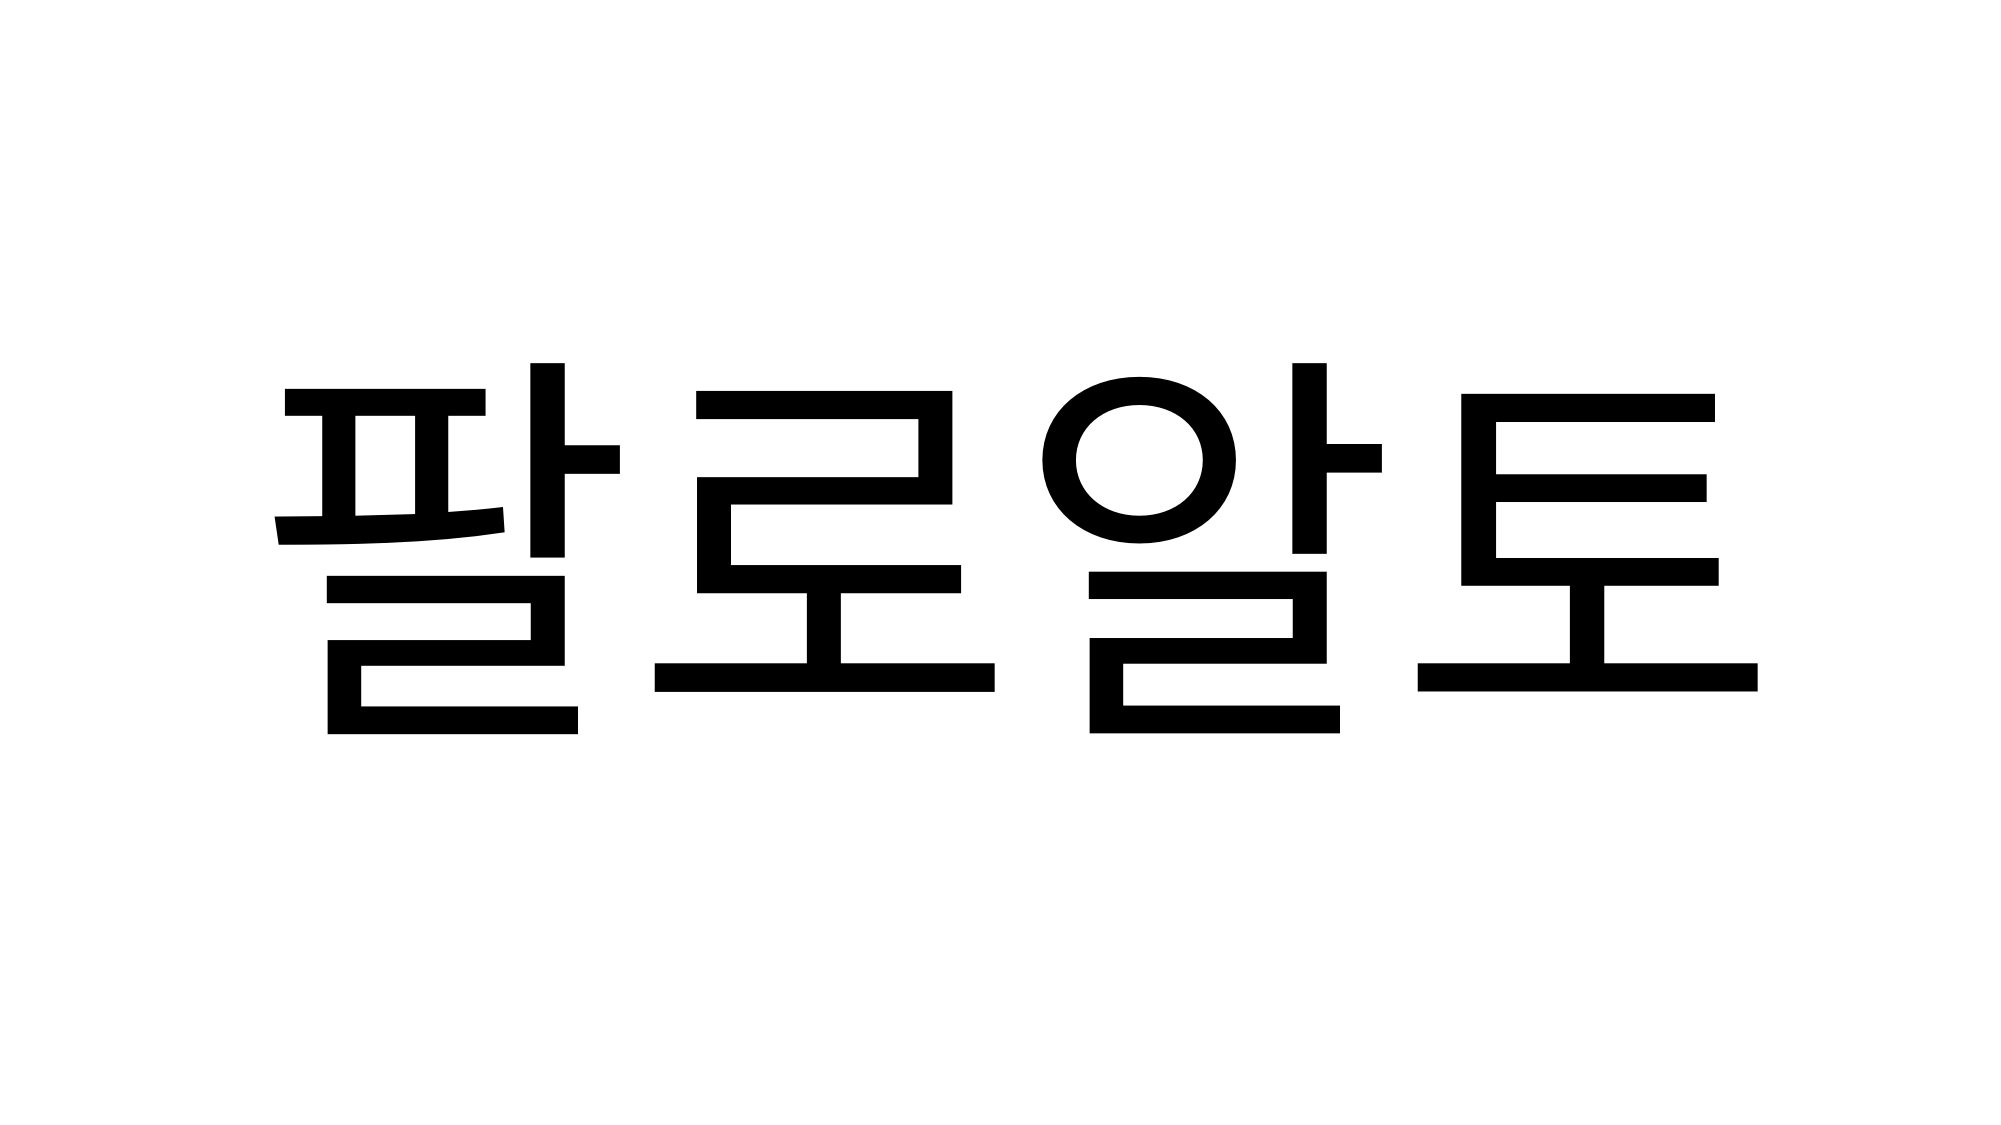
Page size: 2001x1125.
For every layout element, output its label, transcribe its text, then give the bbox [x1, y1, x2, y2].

text_box 팔로알토 [222, 213, 1809, 870]
